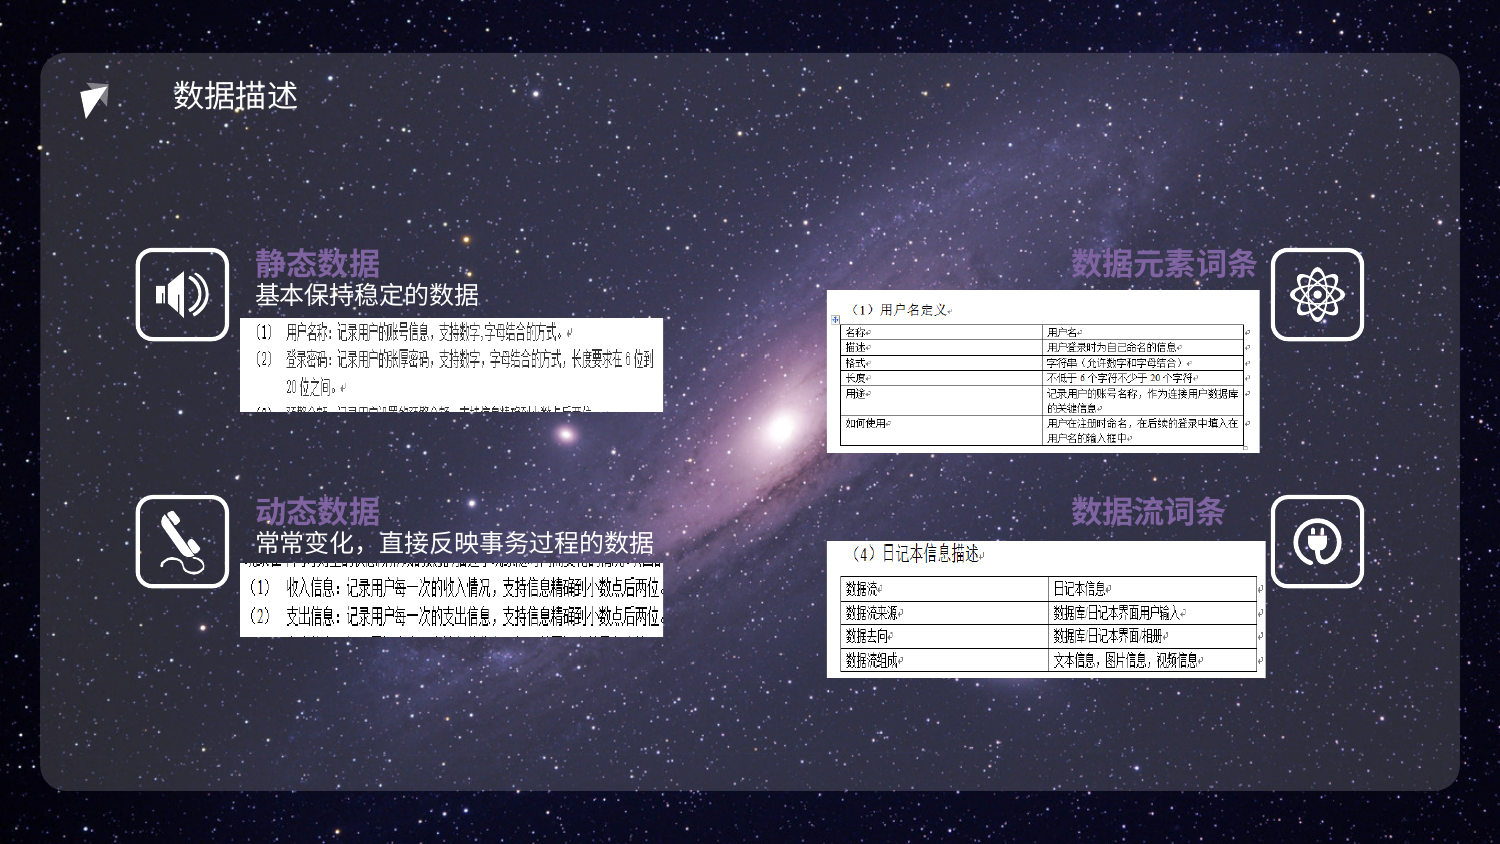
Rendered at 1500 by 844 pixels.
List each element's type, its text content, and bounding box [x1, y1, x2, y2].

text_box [1293, 518, 1342, 566]
text_box 数据元素词条 [1056, 237, 1274, 290]
picture [0, 0, 1500, 844]
text_box 静态数据 [240, 237, 396, 272]
text_box [40, 52, 1460, 791]
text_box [82, 69, 323, 124]
text_box [135, 247, 230, 342]
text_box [1289, 266, 1346, 323]
text_box [1270, 247, 1365, 342]
text_box [135, 494, 230, 589]
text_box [160, 509, 205, 575]
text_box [155, 270, 209, 319]
text_box 数据流词条 [1056, 485, 1243, 538]
text_box 常常变化，直接反映事务过程的数据 [240, 520, 724, 566]
text_box [1270, 494, 1365, 589]
text_box 基本保持稳定的数据 [240, 272, 724, 347]
text_box 动态数据 [240, 485, 396, 520]
